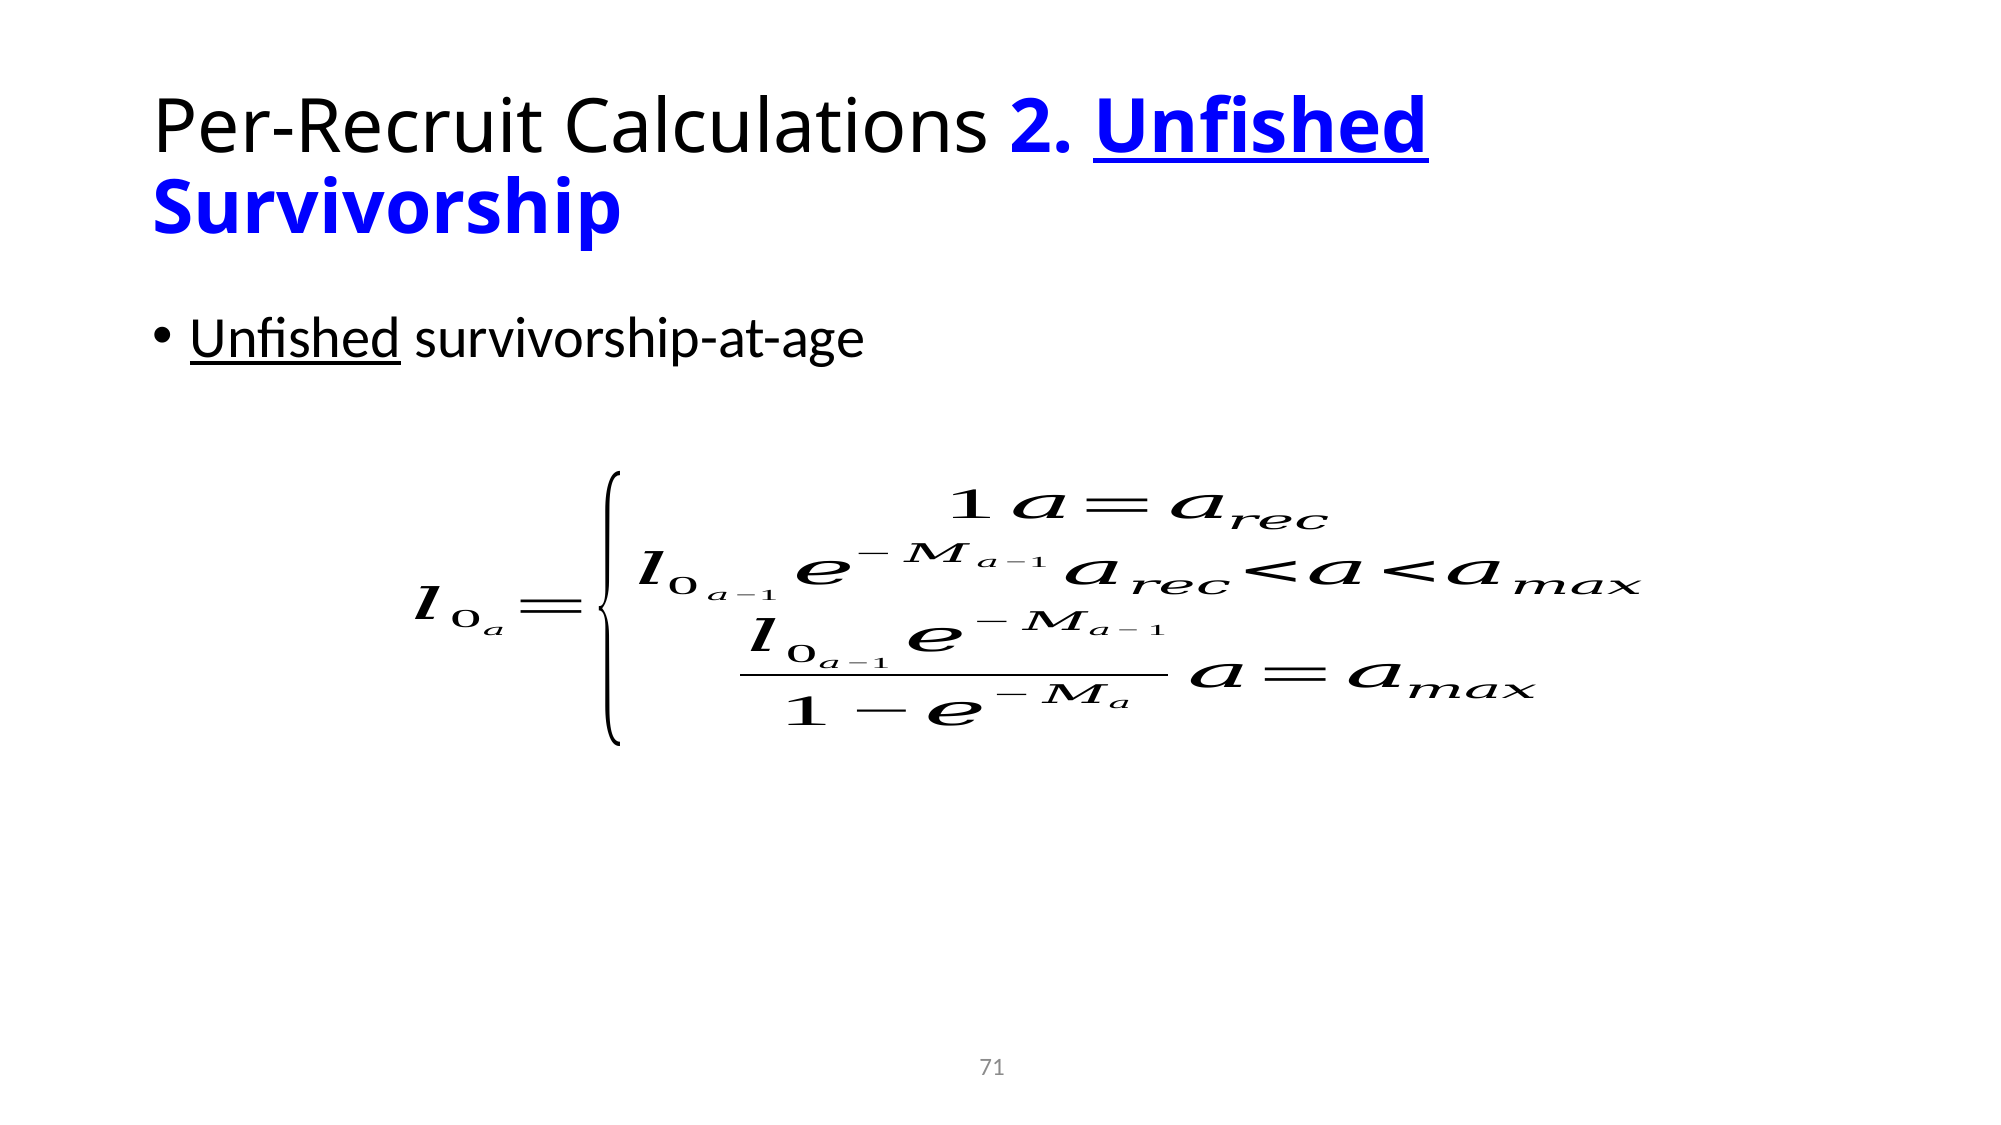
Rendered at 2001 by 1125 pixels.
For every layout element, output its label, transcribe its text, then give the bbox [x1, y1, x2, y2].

slide_number 71 [767, 1035, 1218, 1096]
title Per-Recruit Calculations 2. Unfished Survivorship [137, 59, 1863, 278]
list Unfished survivorship-at-age [137, 299, 1863, 1014]
